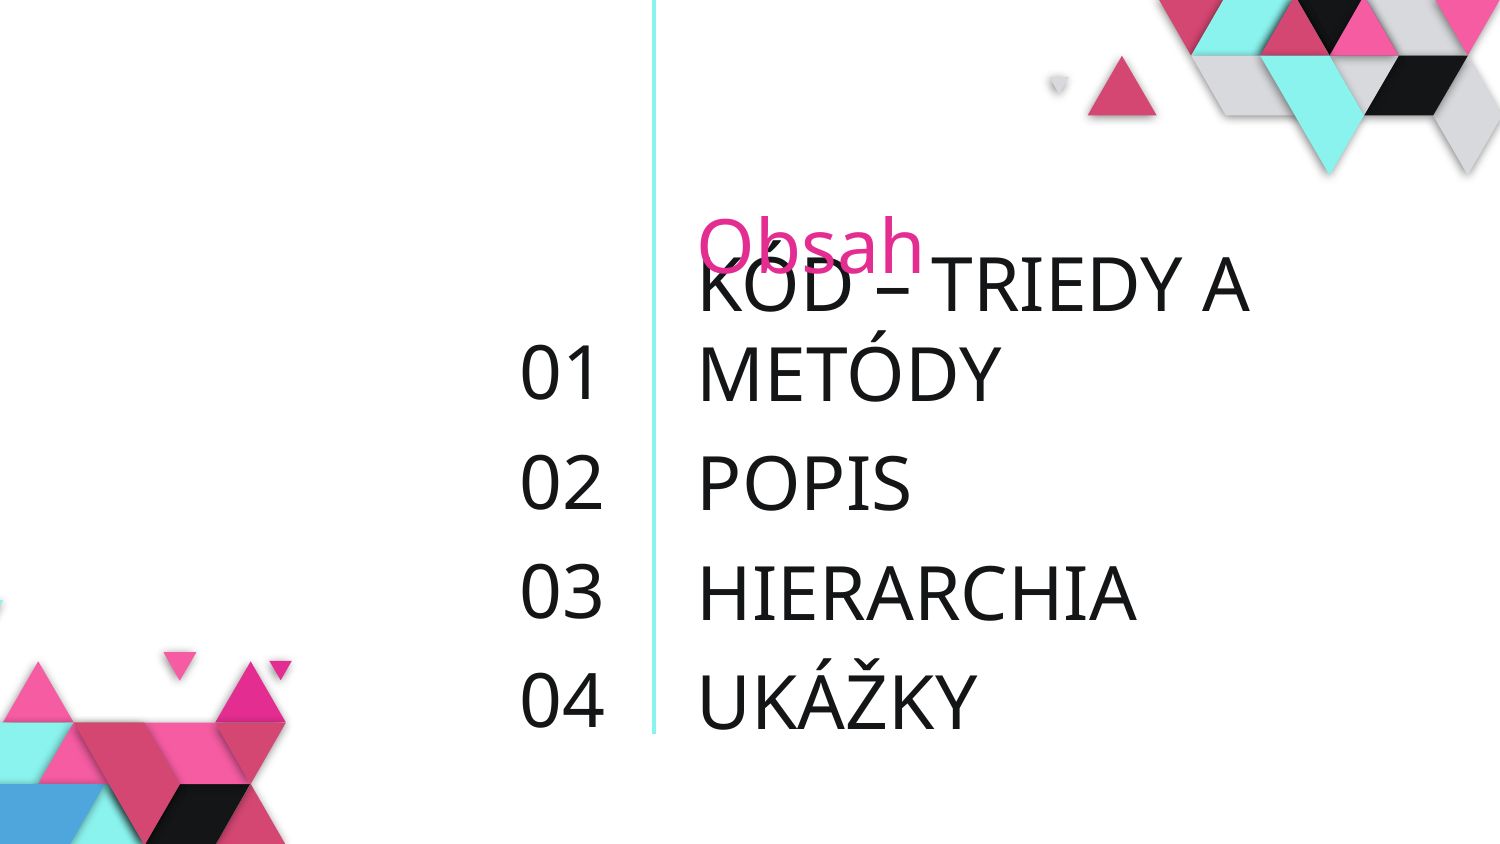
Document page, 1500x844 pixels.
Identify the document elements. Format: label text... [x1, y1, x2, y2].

title 02 [380, 431, 621, 527]
title 04 [380, 650, 621, 745]
title POPIS [681, 446, 1475, 541]
title Obsah [681, 208, 1131, 304]
title UKÁŽKY [681, 664, 1475, 760]
title HIERARCHIA [681, 555, 1475, 650]
title 03 [380, 540, 621, 636]
title 01 [380, 322, 621, 418]
title KÓD – TRIEDY A METÓDY [681, 336, 1475, 432]
